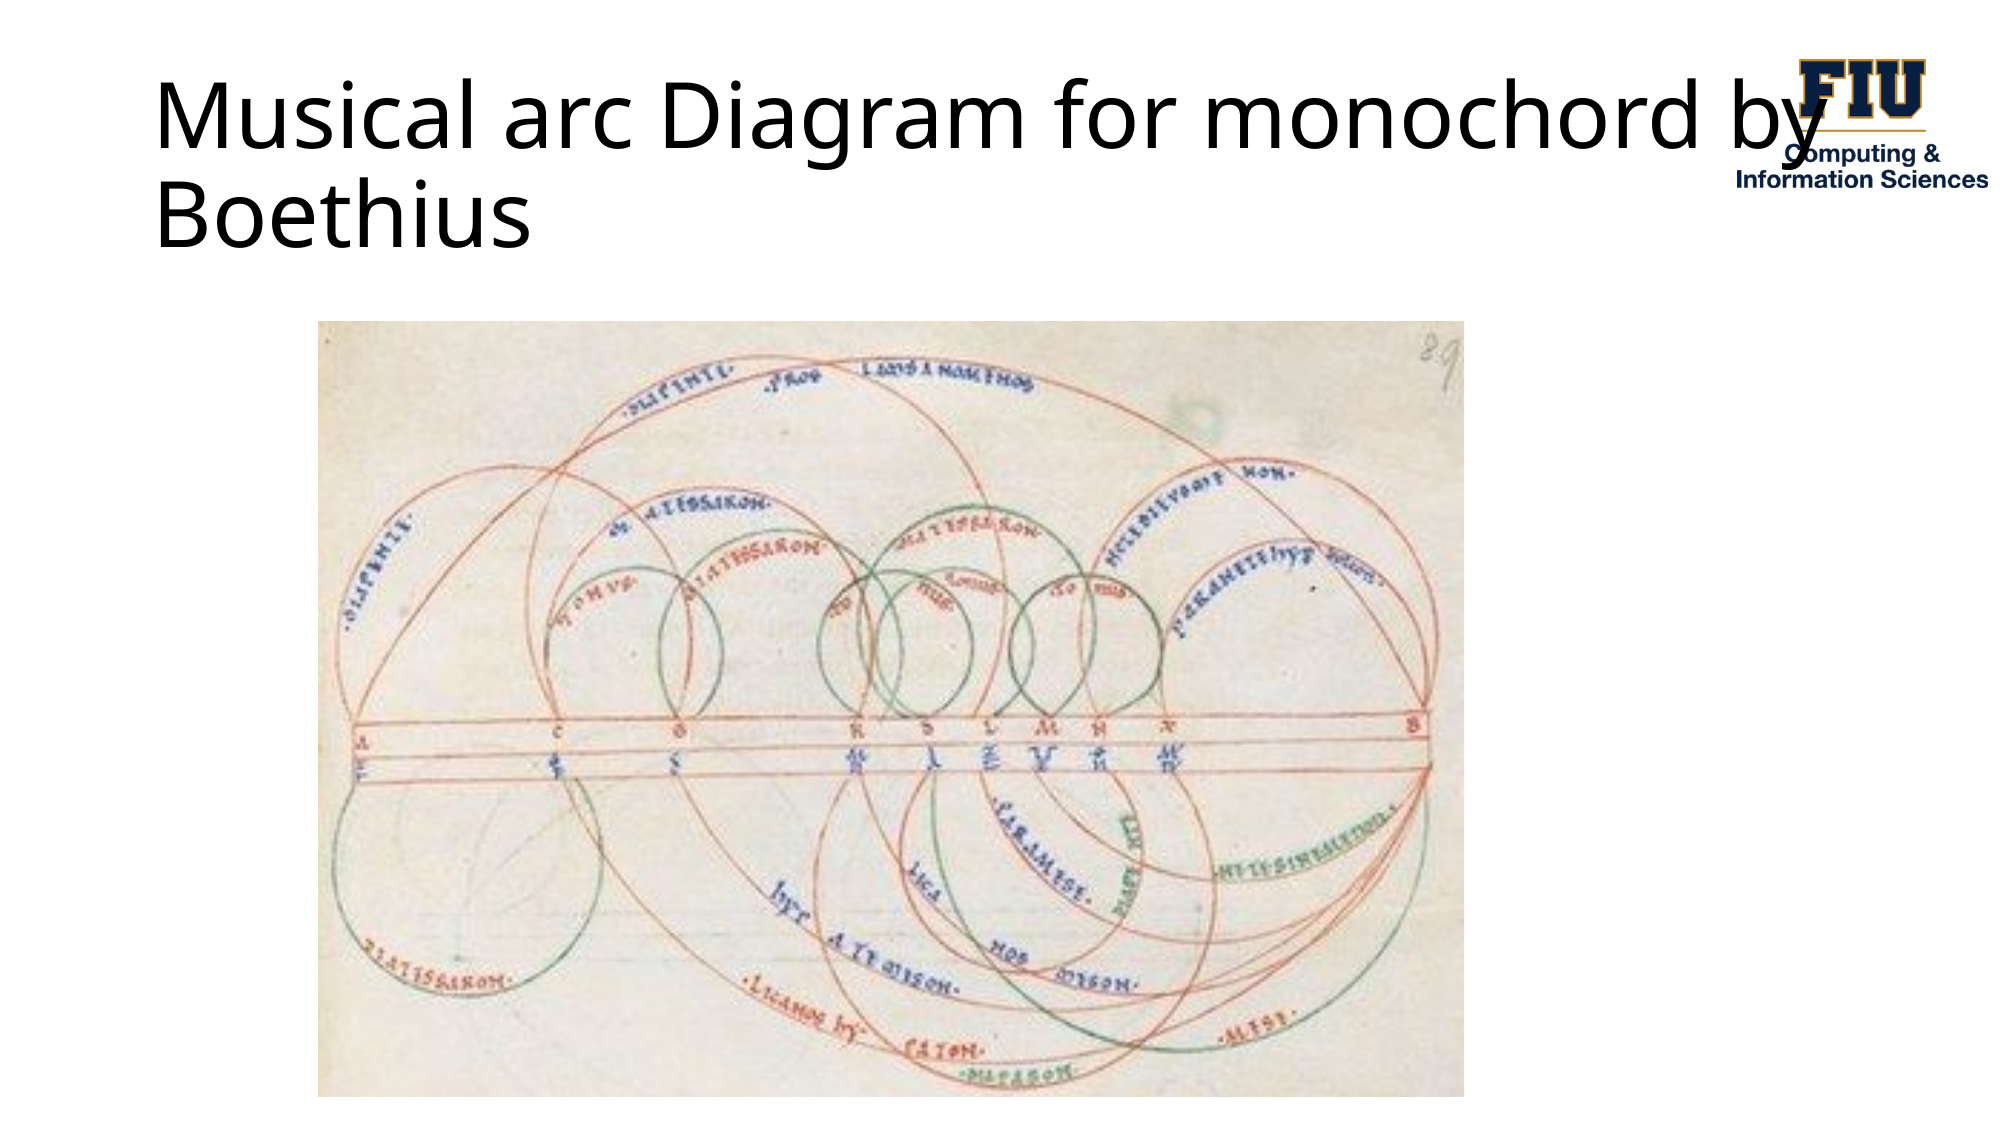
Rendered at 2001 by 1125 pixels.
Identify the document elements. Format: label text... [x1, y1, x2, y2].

title Musical arc Diagram for monochord by Boethius [137, 59, 1863, 278]
picture [1863, 59, 1988, 188]
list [318, 321, 1465, 1097]
